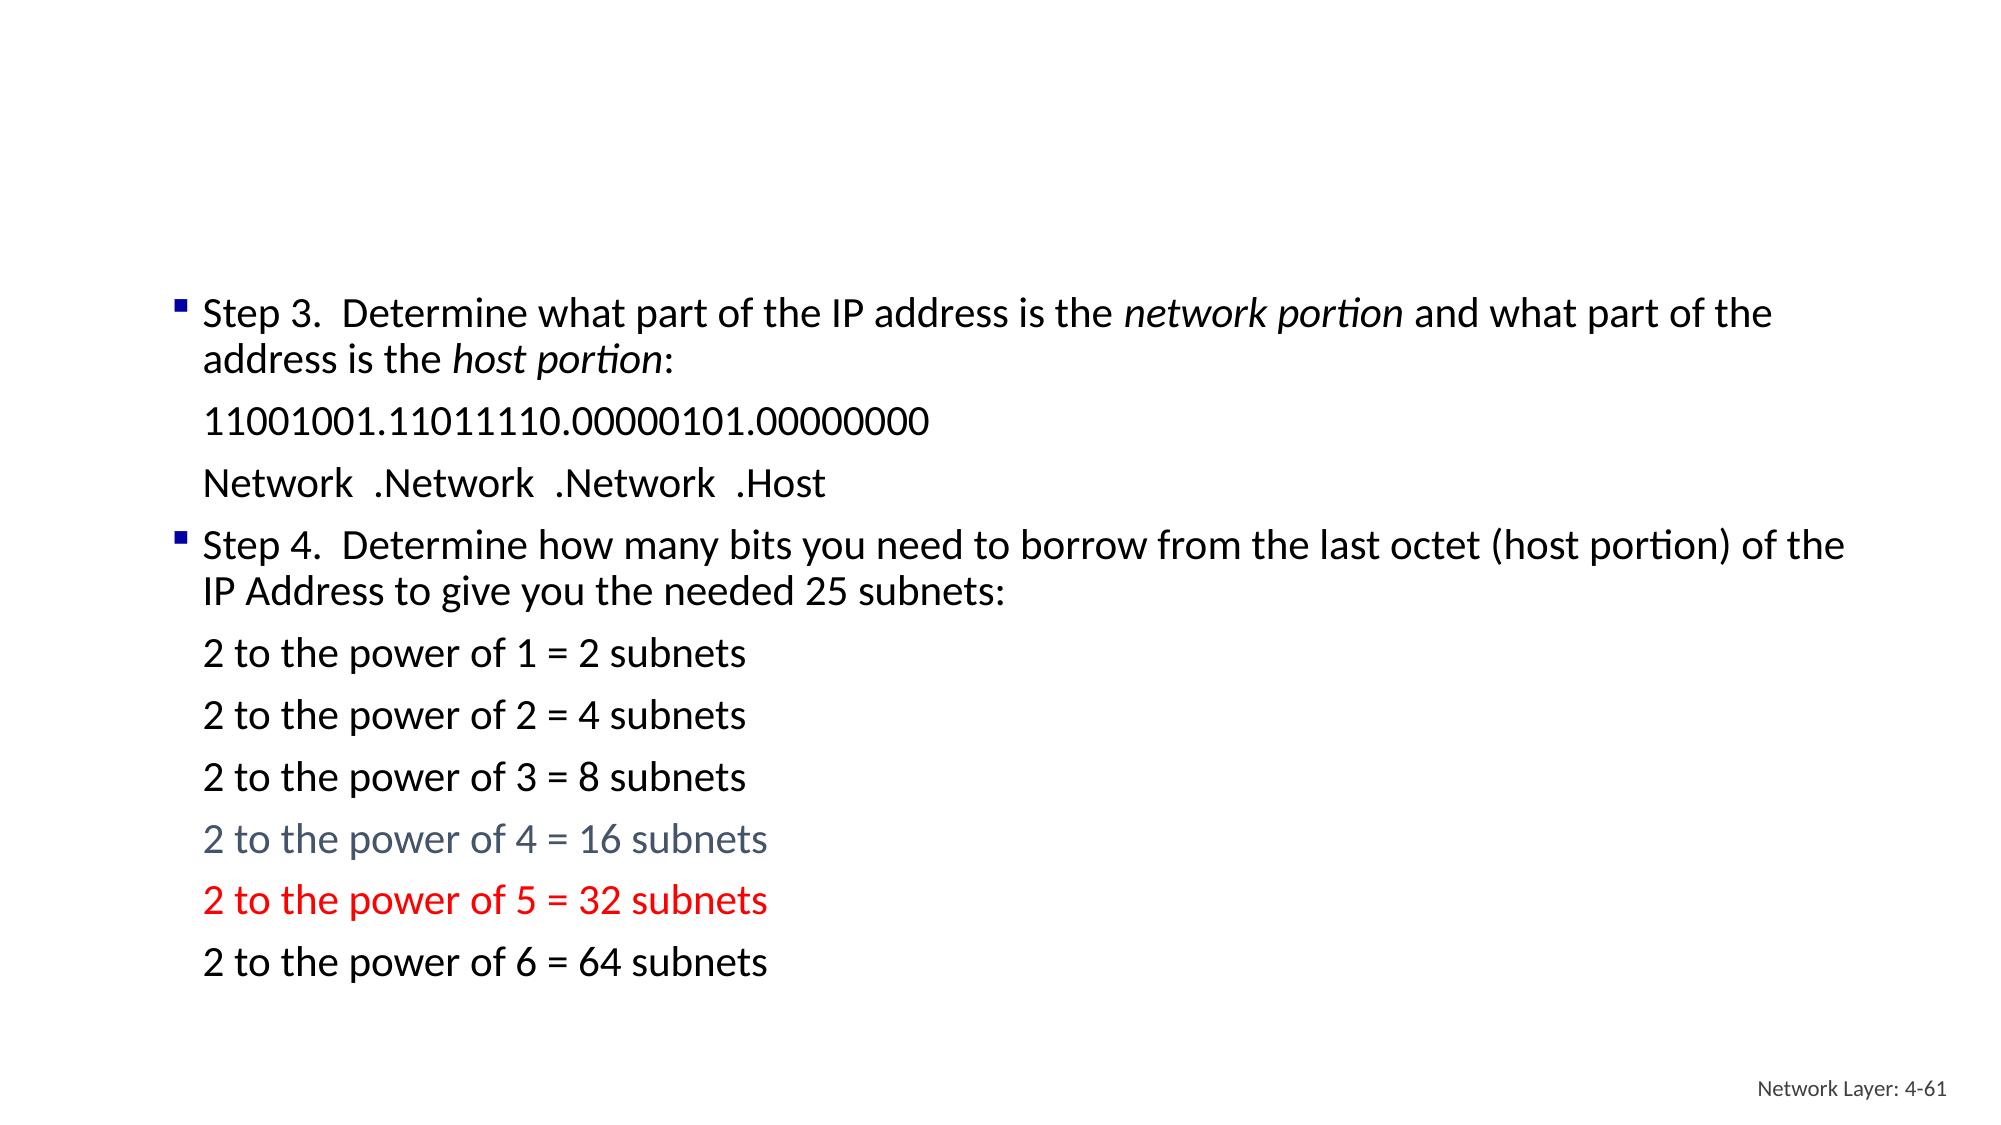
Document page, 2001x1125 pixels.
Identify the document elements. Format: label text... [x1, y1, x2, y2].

slide_number Network Layer: 4-61 [1512, 1056, 1963, 1117]
list Step 3. Determine what part of the IP address is the network portion and what part of the address is the host portion: 11001001.11011110.00000101.00000000 Network .Network .Network .Host Step 4. Determine how many bits you need to borrow from the last octet (host portion) of the IP Address to give you the needed 25 subnets: 2 to the power of 1 = 2 subnets 2 to the power of 2 = 4 subnets 2 to the power of 3 = 8 subnets 2 to the power of 4 = 16 subnets 2 to the power of 5 = 32 subnets 2 to the power of 6 = 64 subnets [137, 282, 1863, 997]
